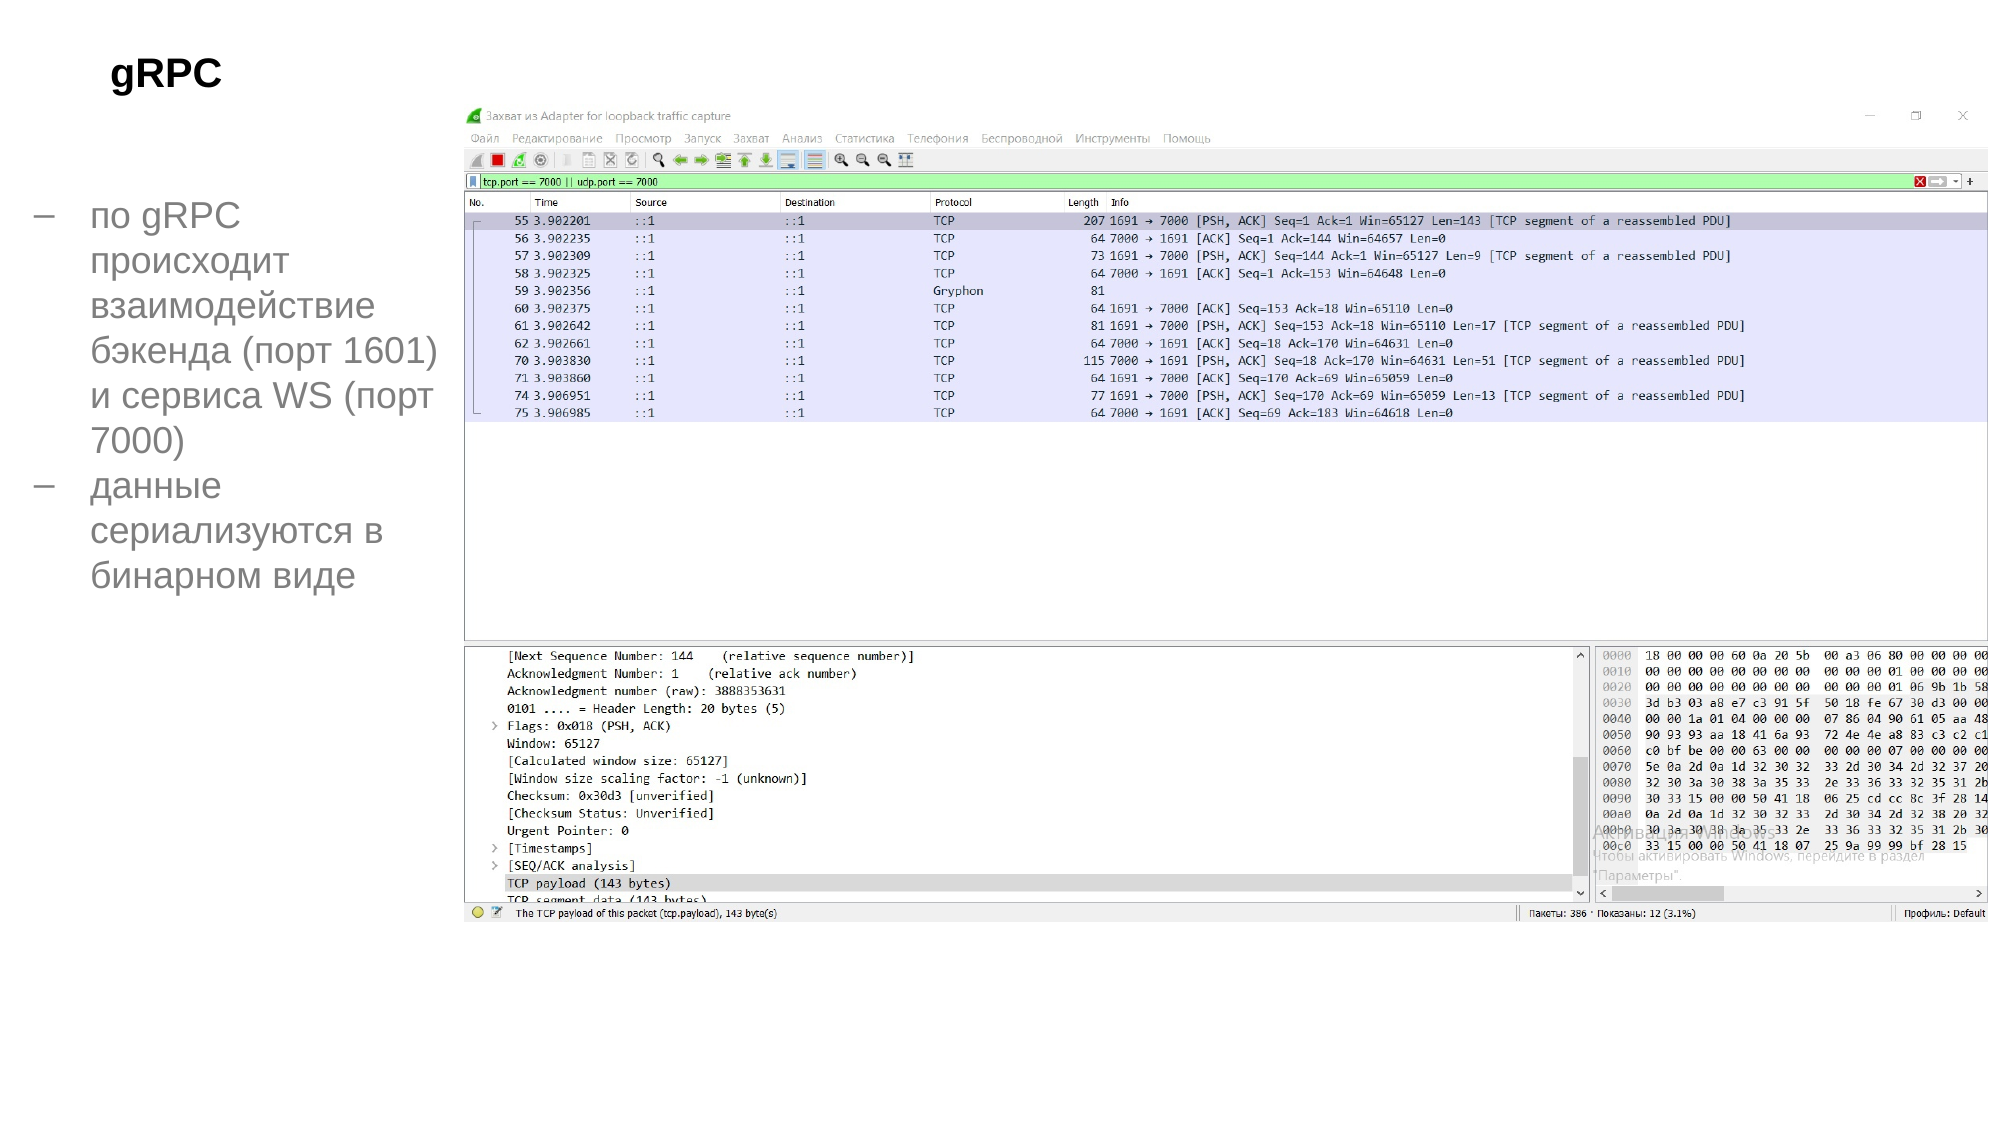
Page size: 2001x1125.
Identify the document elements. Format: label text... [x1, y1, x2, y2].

text_box по gRPC происходит взаимодействие бэкенда (порт 1601) и сервиса WS (порт 7000) данные сериализуются в бинарном виде [0, 175, 458, 611]
text_box gRPC [95, 44, 1300, 105]
picture [464, 104, 1988, 922]
